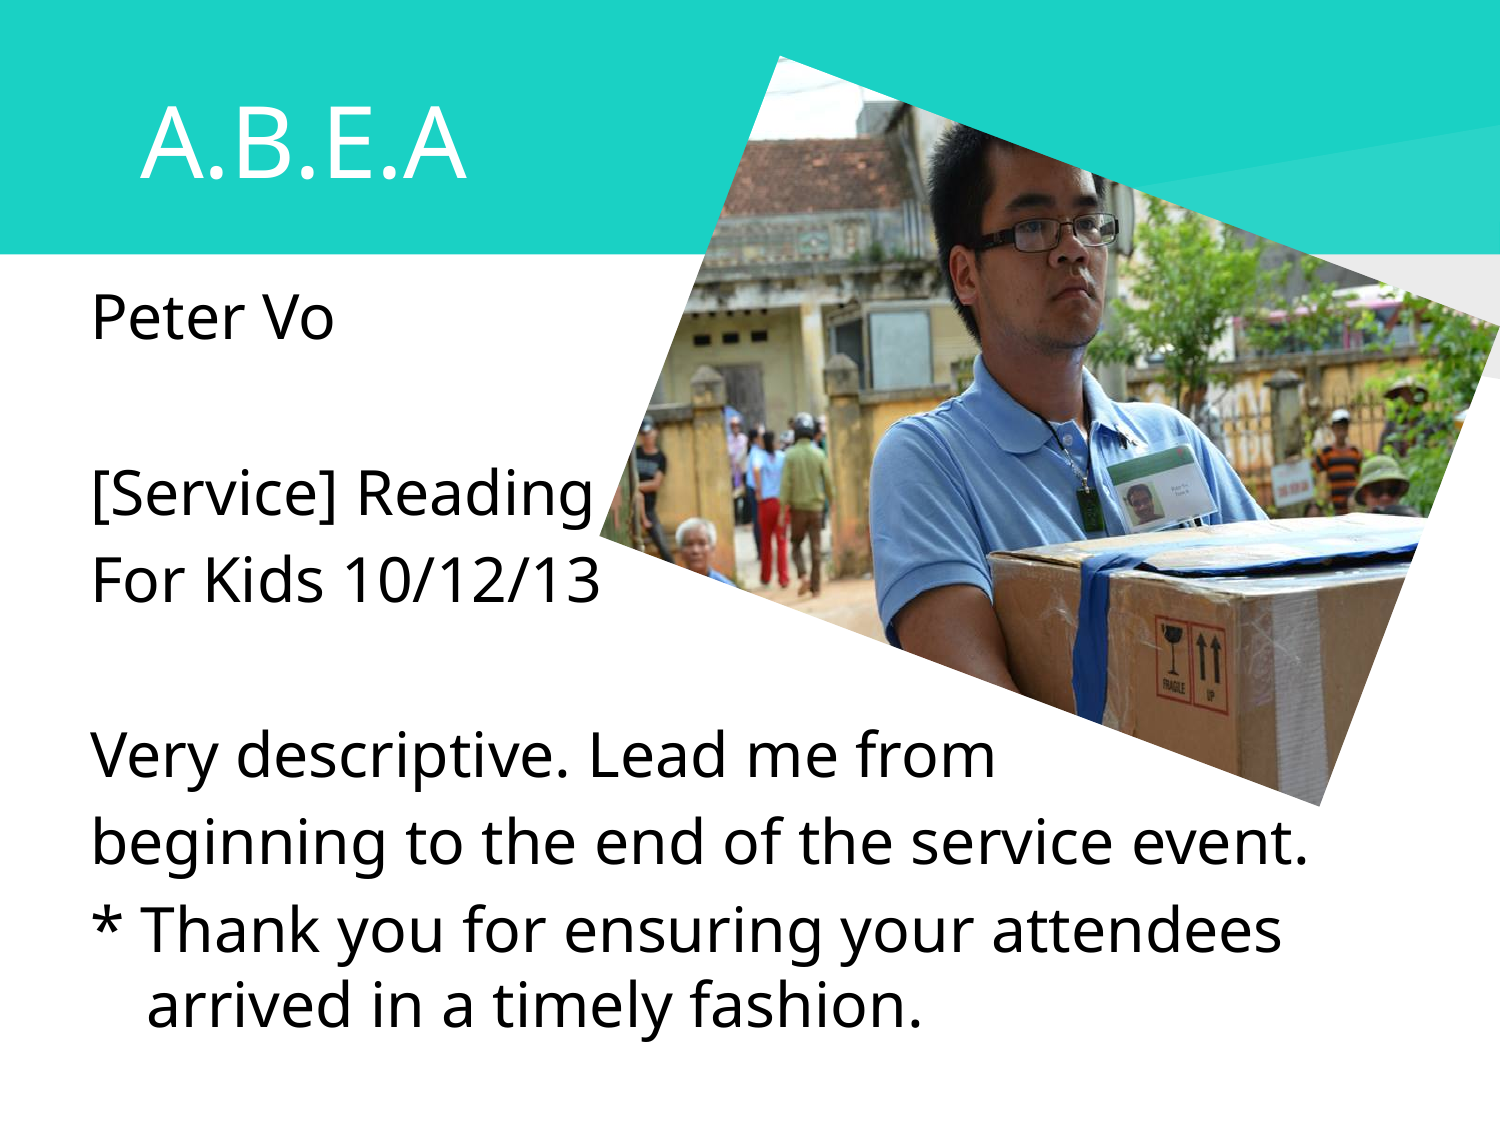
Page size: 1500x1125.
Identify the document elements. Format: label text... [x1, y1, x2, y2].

text_box [599, 55, 1500, 807]
list Peter Vo [Service] Reading For Kids 10/12/13 Very descriptive. Lead me from beginning to the end of the service event. * Thank you for ensuring your attendees arrived in a timely fashion. [75, 262, 1425, 1078]
title A.B.E.A [75, 45, 1425, 233]
